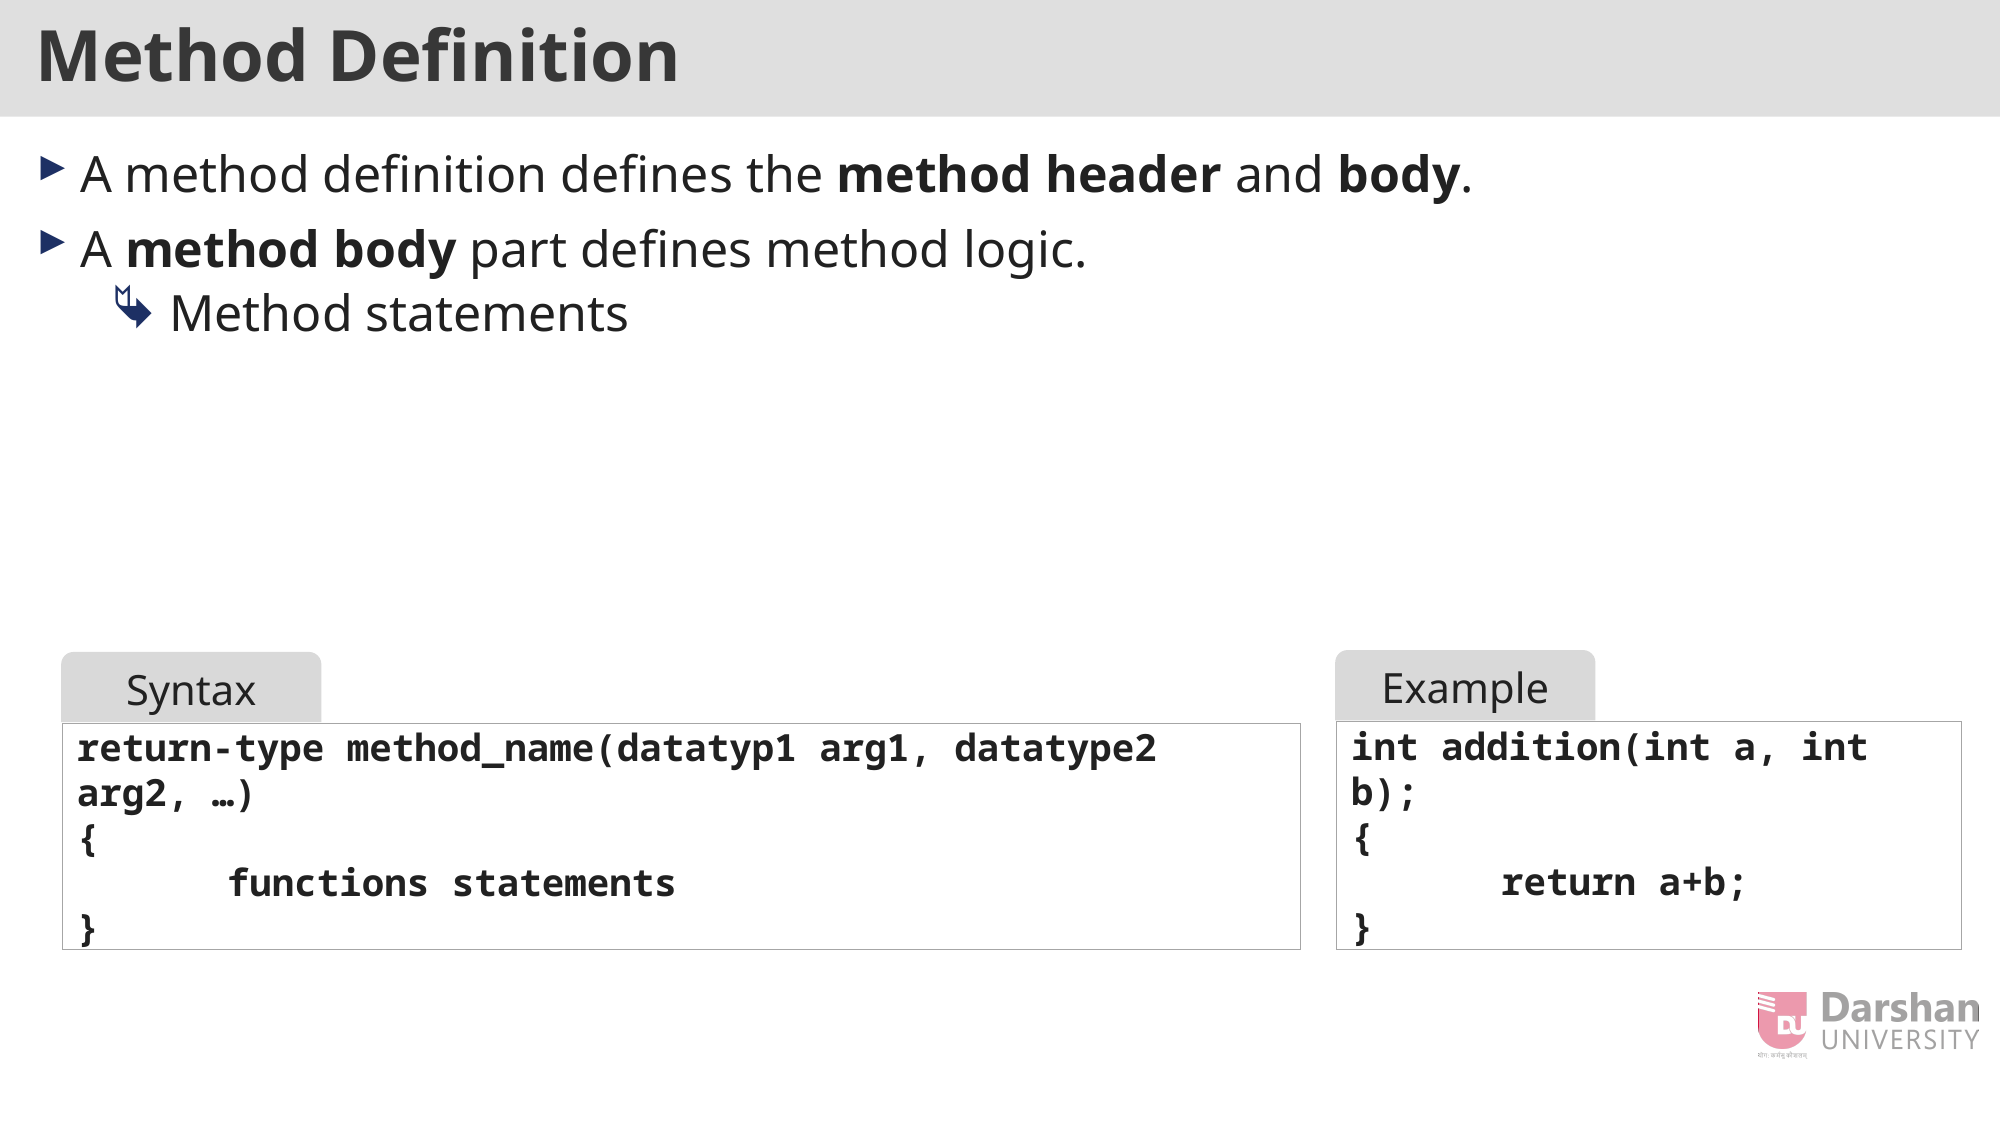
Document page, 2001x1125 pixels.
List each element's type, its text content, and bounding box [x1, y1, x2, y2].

text_box Syntax [61, 651, 322, 723]
list A method definition defines the method header and body. A method body part defines method logic. Method statements [21, 141, 1979, 652]
text_box return-type method_name(datatyp1 arg1, datatype2 arg2, …) { functions statements } [62, 723, 1301, 950]
title Method Definition [0, 0, 2000, 117]
text_box Example [1335, 650, 1596, 721]
text_box enter num:5 enter pow:3 ans=125 [1758, 992, 1979, 1059]
text_box int addition(int a, int b); { return a+b; } [1336, 721, 1962, 950]
